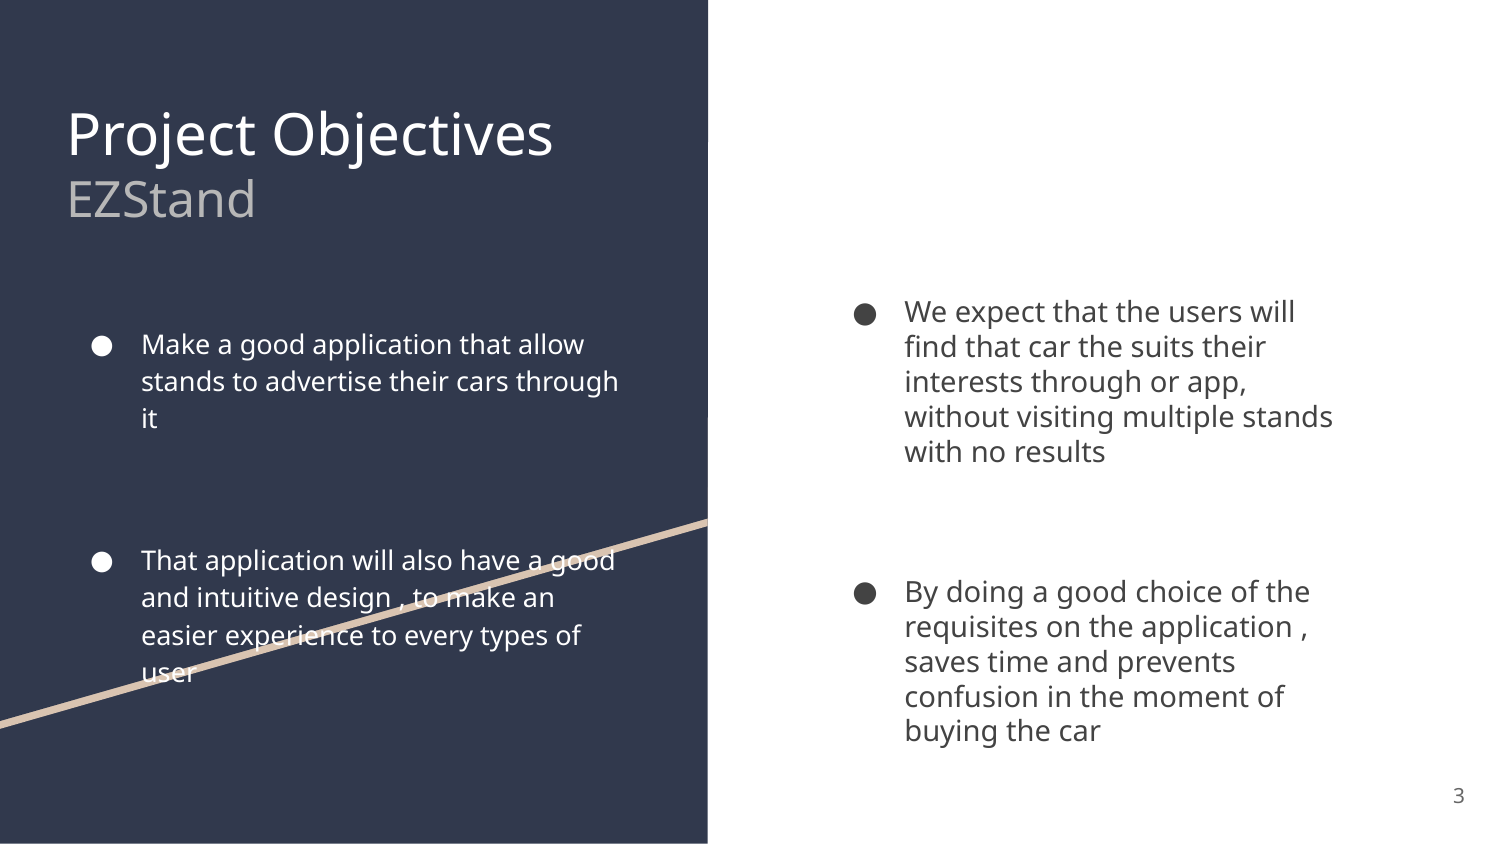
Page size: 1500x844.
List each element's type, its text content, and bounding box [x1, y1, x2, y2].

title Project Objectives EZStand [51, 82, 660, 276]
text_box We expect that the users will find that car the suits their interests through or app, without visiting multiple stands with no results By doing a good choice of the requisites on the application , saves time and prevents confusion in the moment of buying the car [814, 278, 1369, 820]
list Make a good application that allow stands to advertise their cars through it That application will also have a good and intuitive design , to make an easier experience to every types of user [51, 307, 649, 791]
slide_number ‹#› [1389, 764, 1480, 830]
